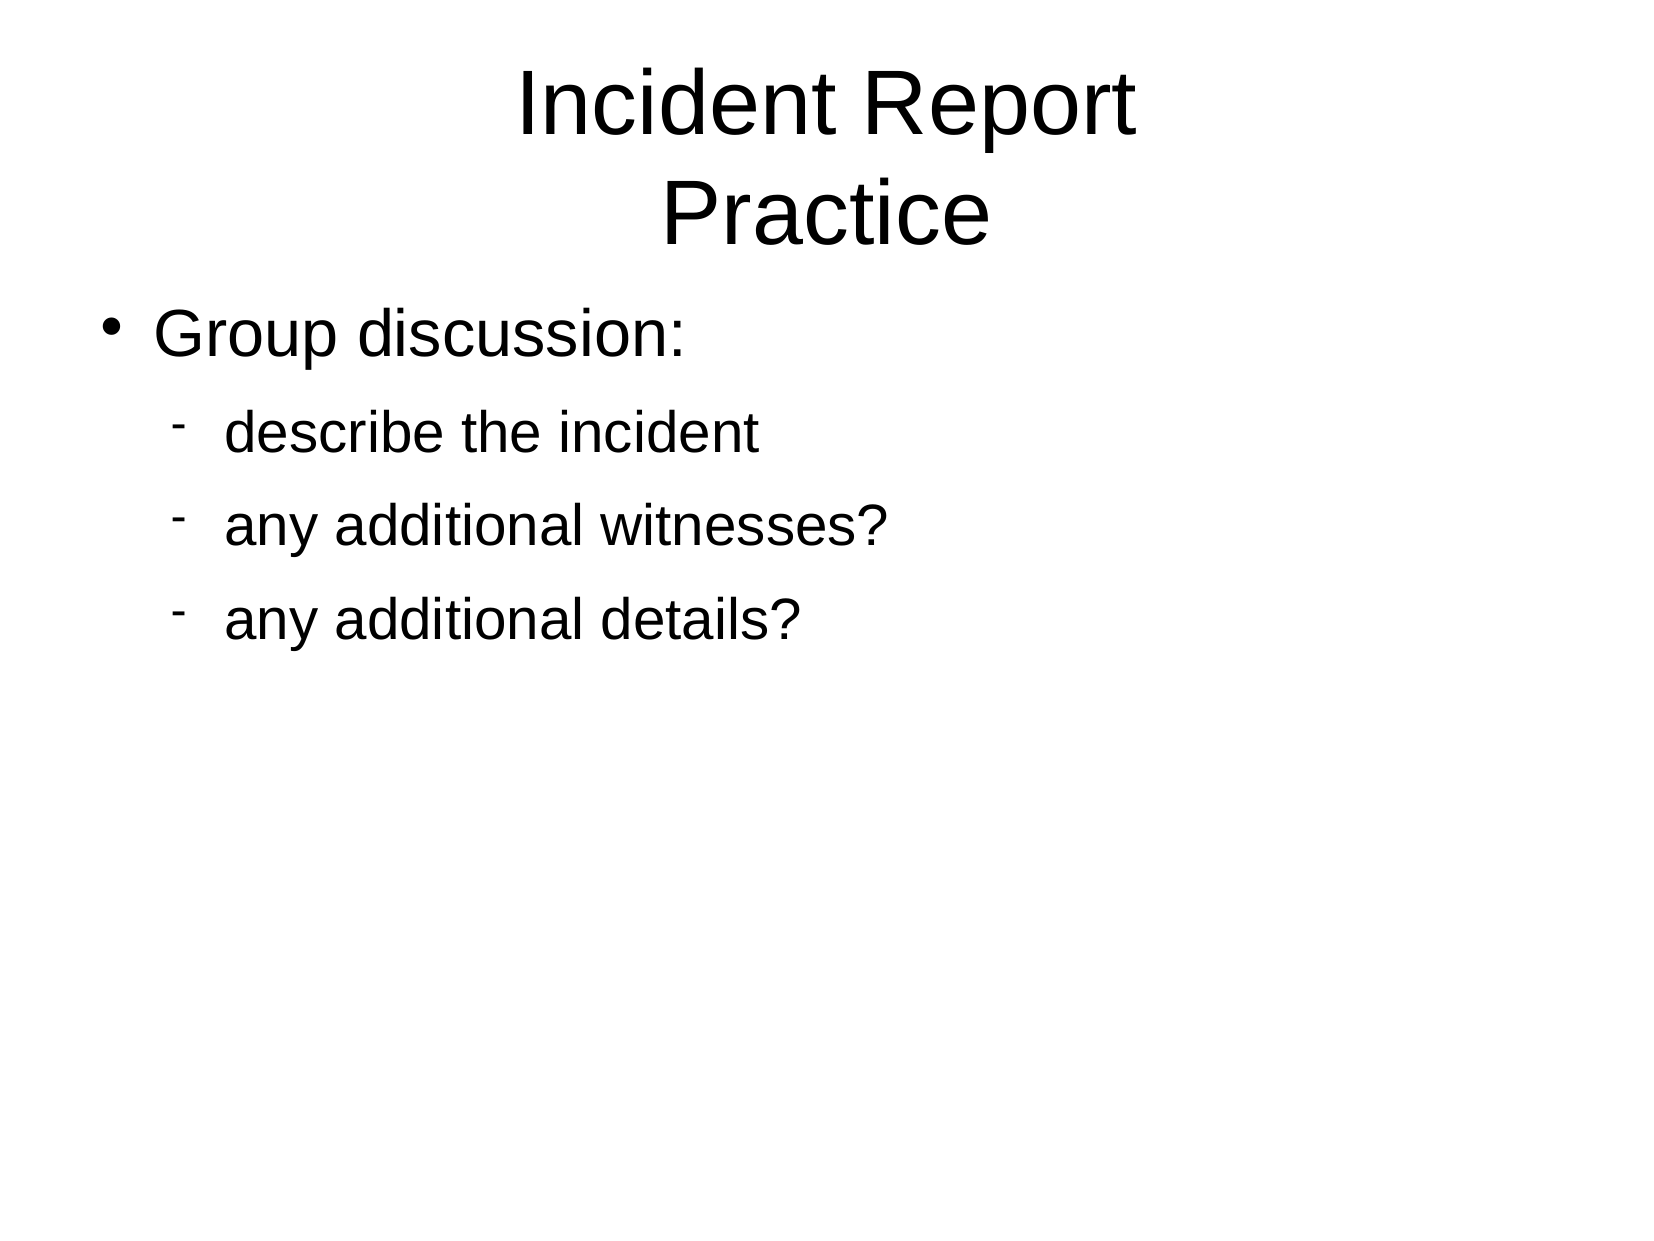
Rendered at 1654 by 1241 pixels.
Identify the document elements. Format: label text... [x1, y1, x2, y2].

text_box Group discussion: describe the incident any additional witnesses? any additional details? [82, 290, 1571, 1010]
text_box Incident Report Practice [82, 49, 1571, 257]
